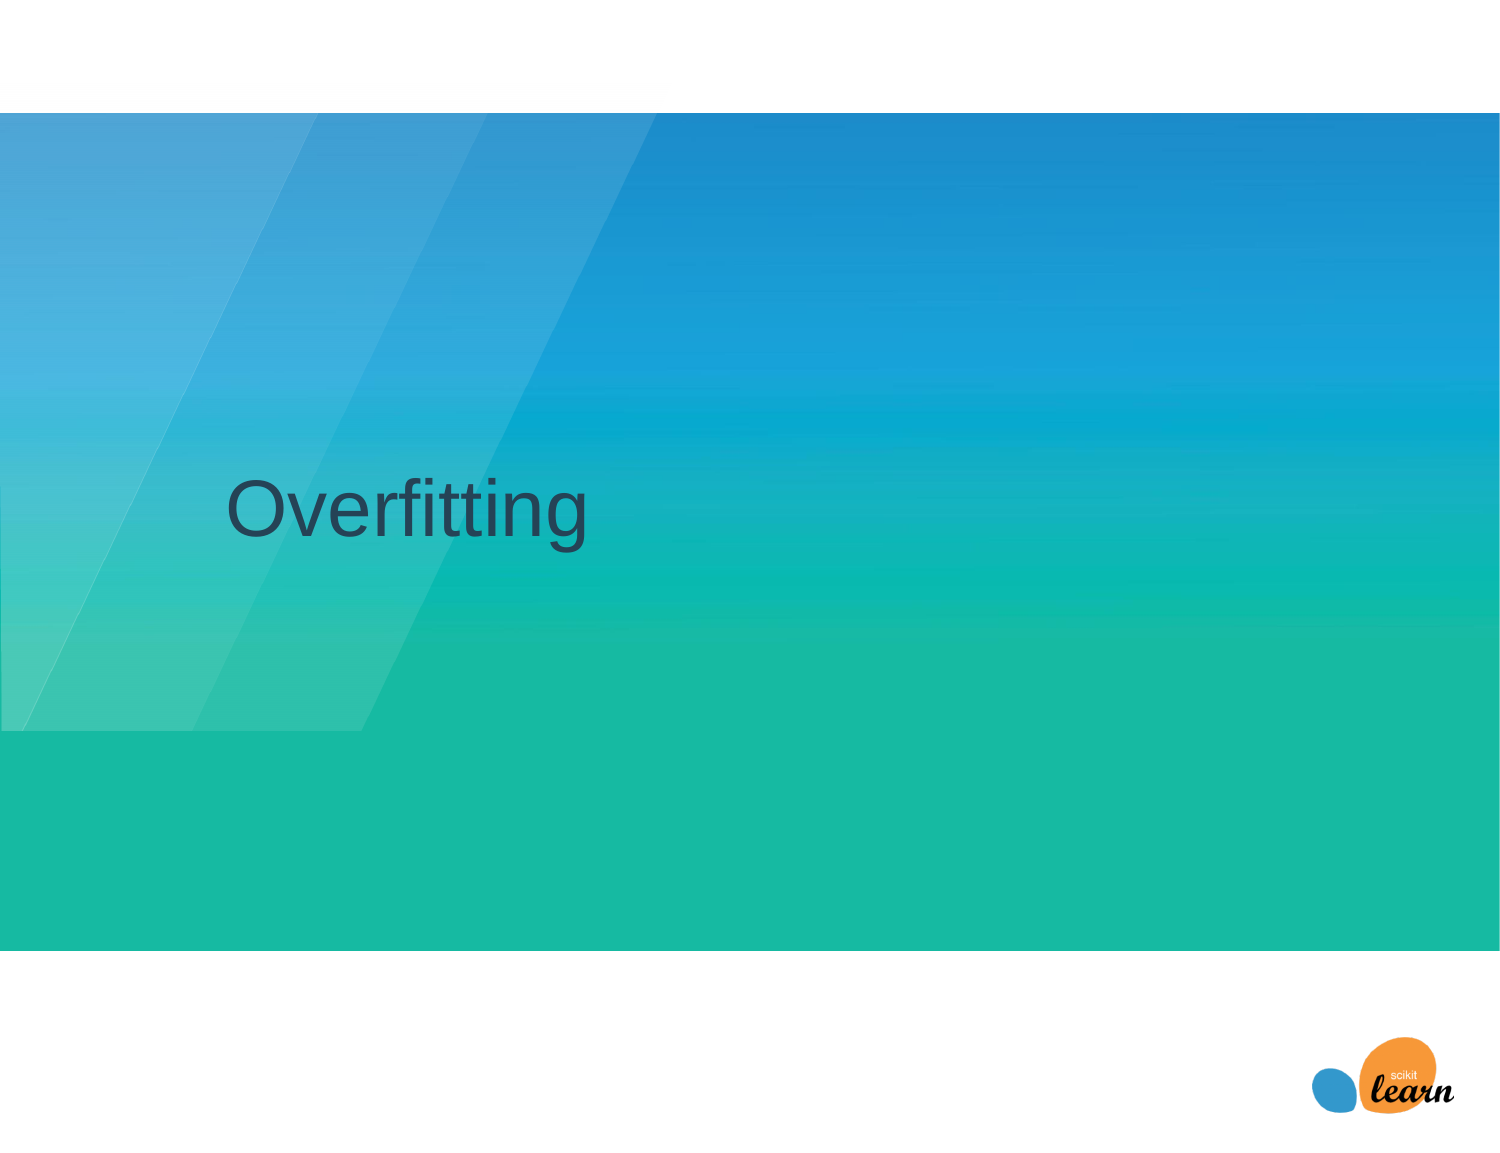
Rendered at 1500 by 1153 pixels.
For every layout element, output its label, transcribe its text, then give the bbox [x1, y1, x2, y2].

subtitle Overfitting [225, 455, 1275, 554]
picture [1312, 1011, 1454, 1152]
picture [0, 82, 1500, 951]
